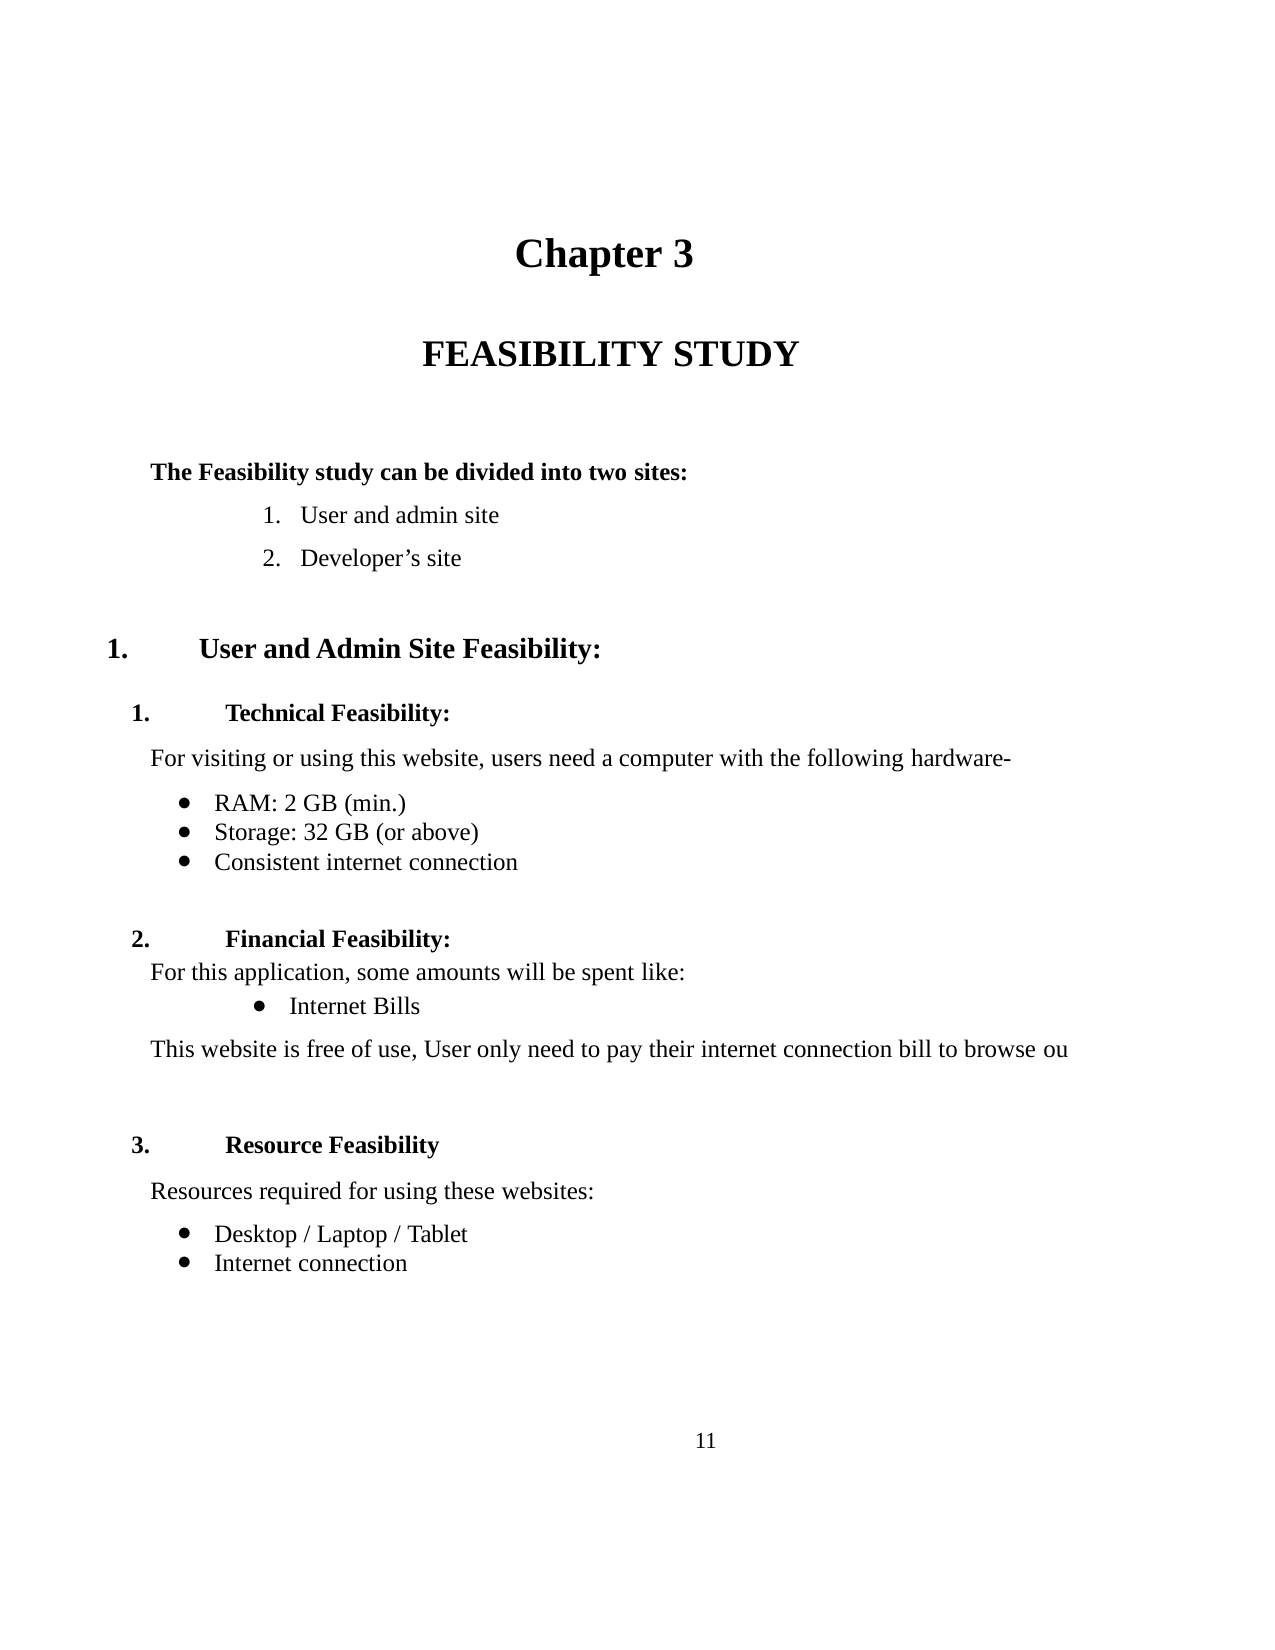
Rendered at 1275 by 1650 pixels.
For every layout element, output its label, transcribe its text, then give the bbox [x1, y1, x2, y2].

text_box The Feasibility study can be divided into two sites: User and admin site Developer’s site User and Admin Site Feasibility: Technical Feasibility: For visiting or using this website, users need a computer with the following hardware- RAM: 2 GB (min.) Storage: 32 GB (or above) Consistent internet connection Financial Feasibility: For this application, some amounts will be spent like: Internet Bills This website is free of use, User only need to pay their internet connection bill to browse ou Resource Feasibility Resources required for using these websites: Desktop / Laptop / Tablet Internet connection [104, 440, 1072, 1277]
text_box Chapter 3 FEASIBILITY STUDY [420, 223, 802, 374]
text_box 11 [688, 1426, 724, 1454]
